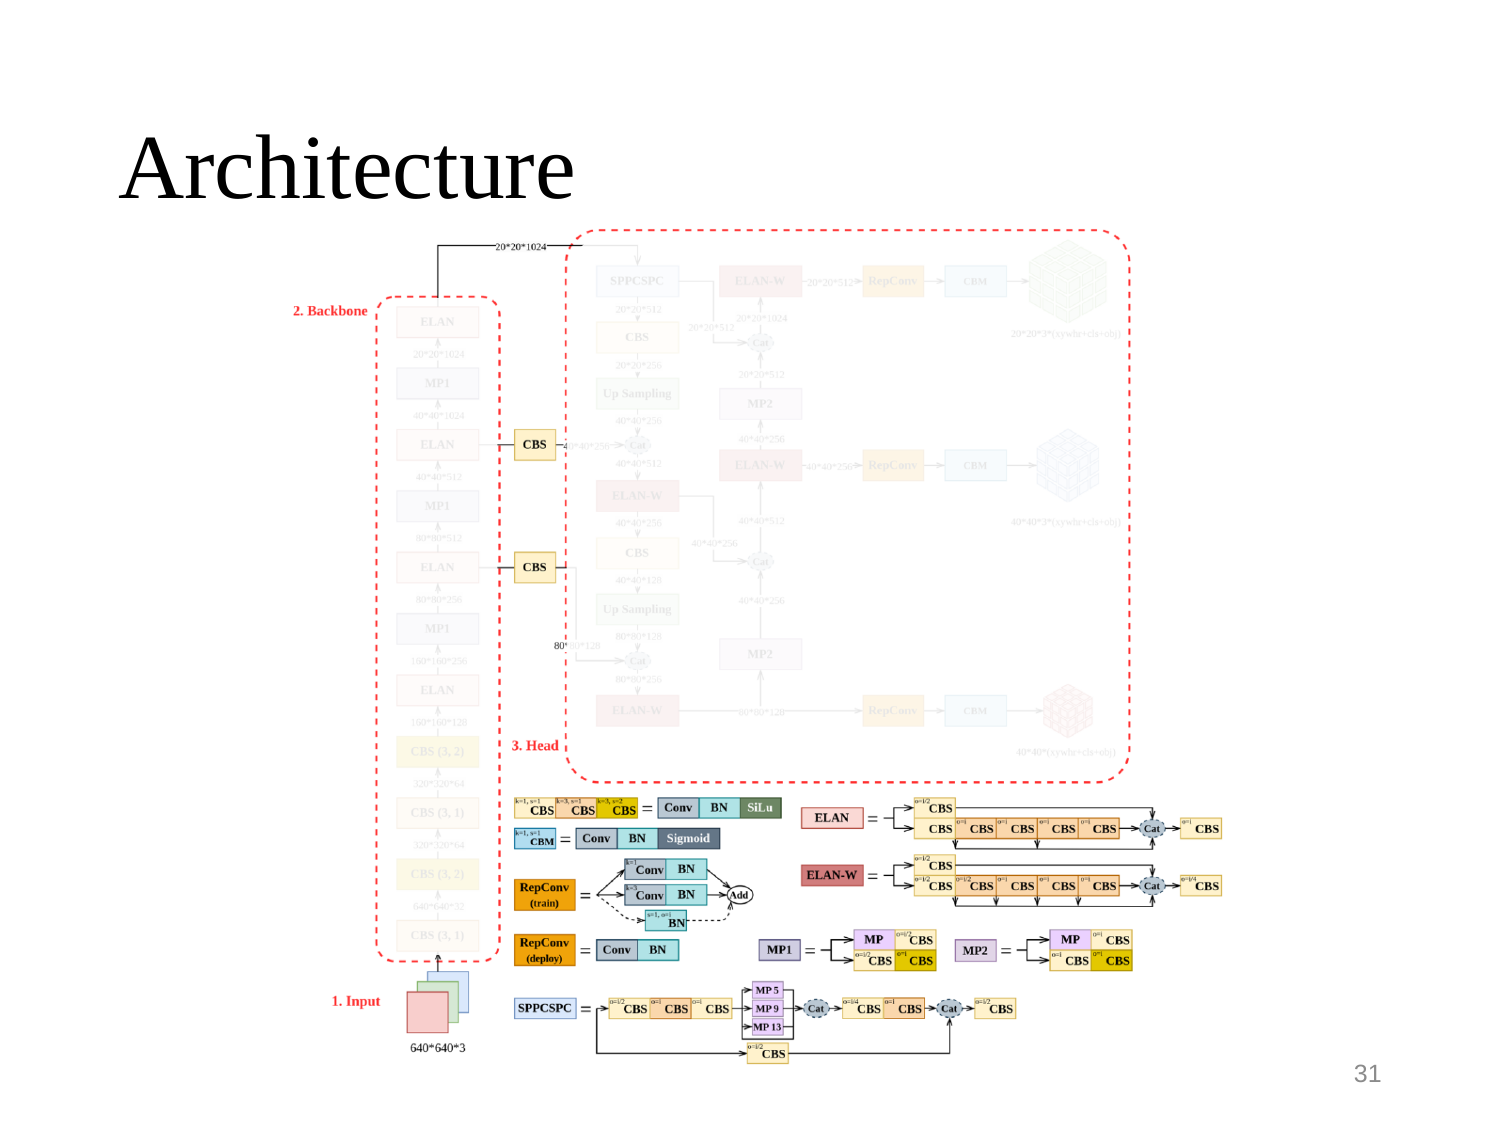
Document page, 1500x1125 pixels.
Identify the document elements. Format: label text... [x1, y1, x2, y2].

slide_number 31 [1059, 1042, 1397, 1103]
title Architecture [103, 59, 1397, 278]
picture [277, 227, 1223, 1065]
